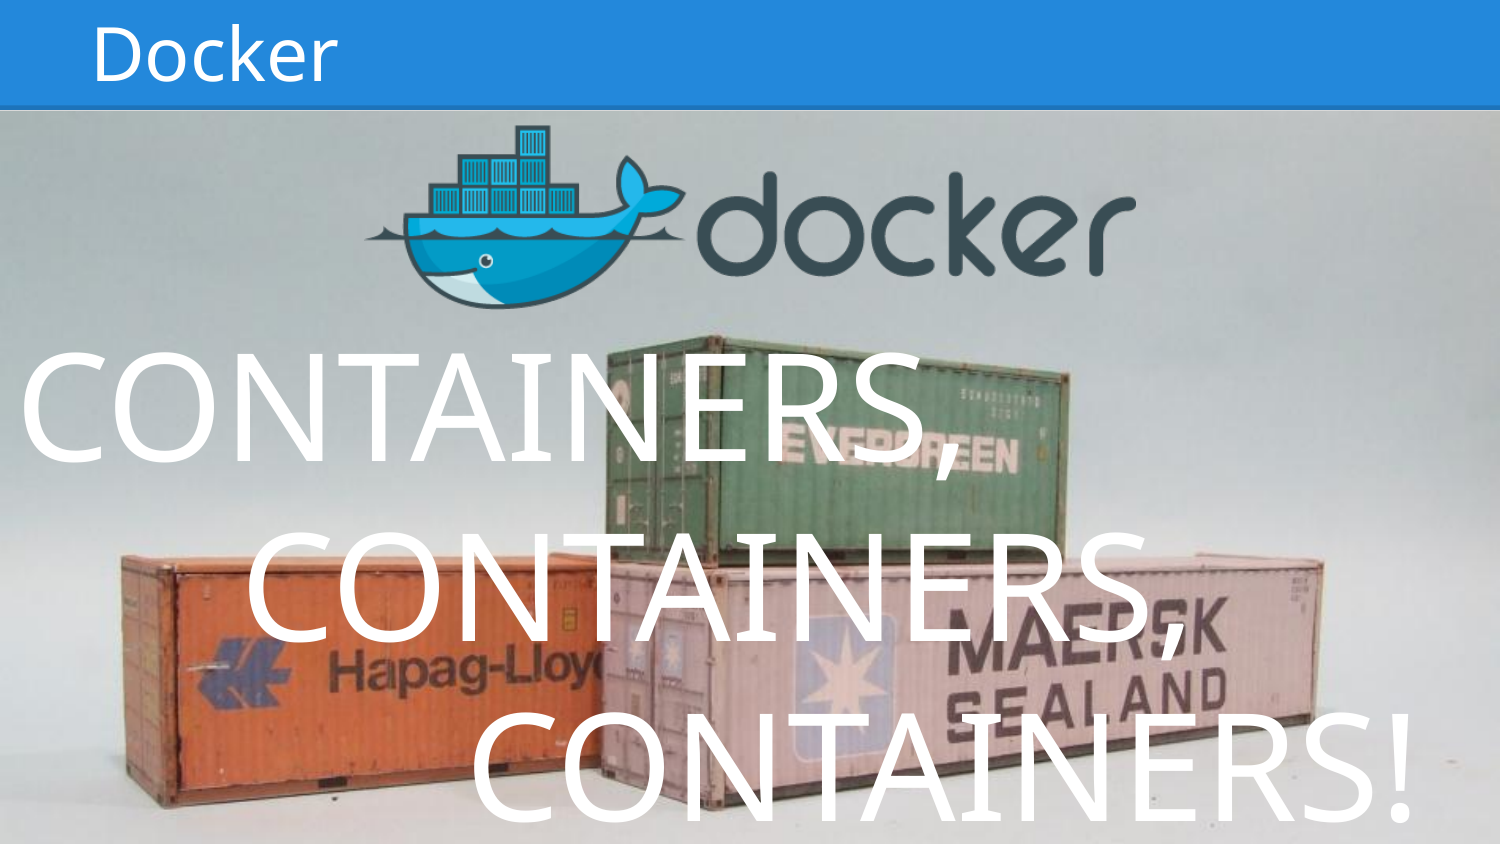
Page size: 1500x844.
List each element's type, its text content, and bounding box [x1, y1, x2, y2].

title Docker [75, 11, 1425, 110]
picture [0, 111, 1500, 844]
